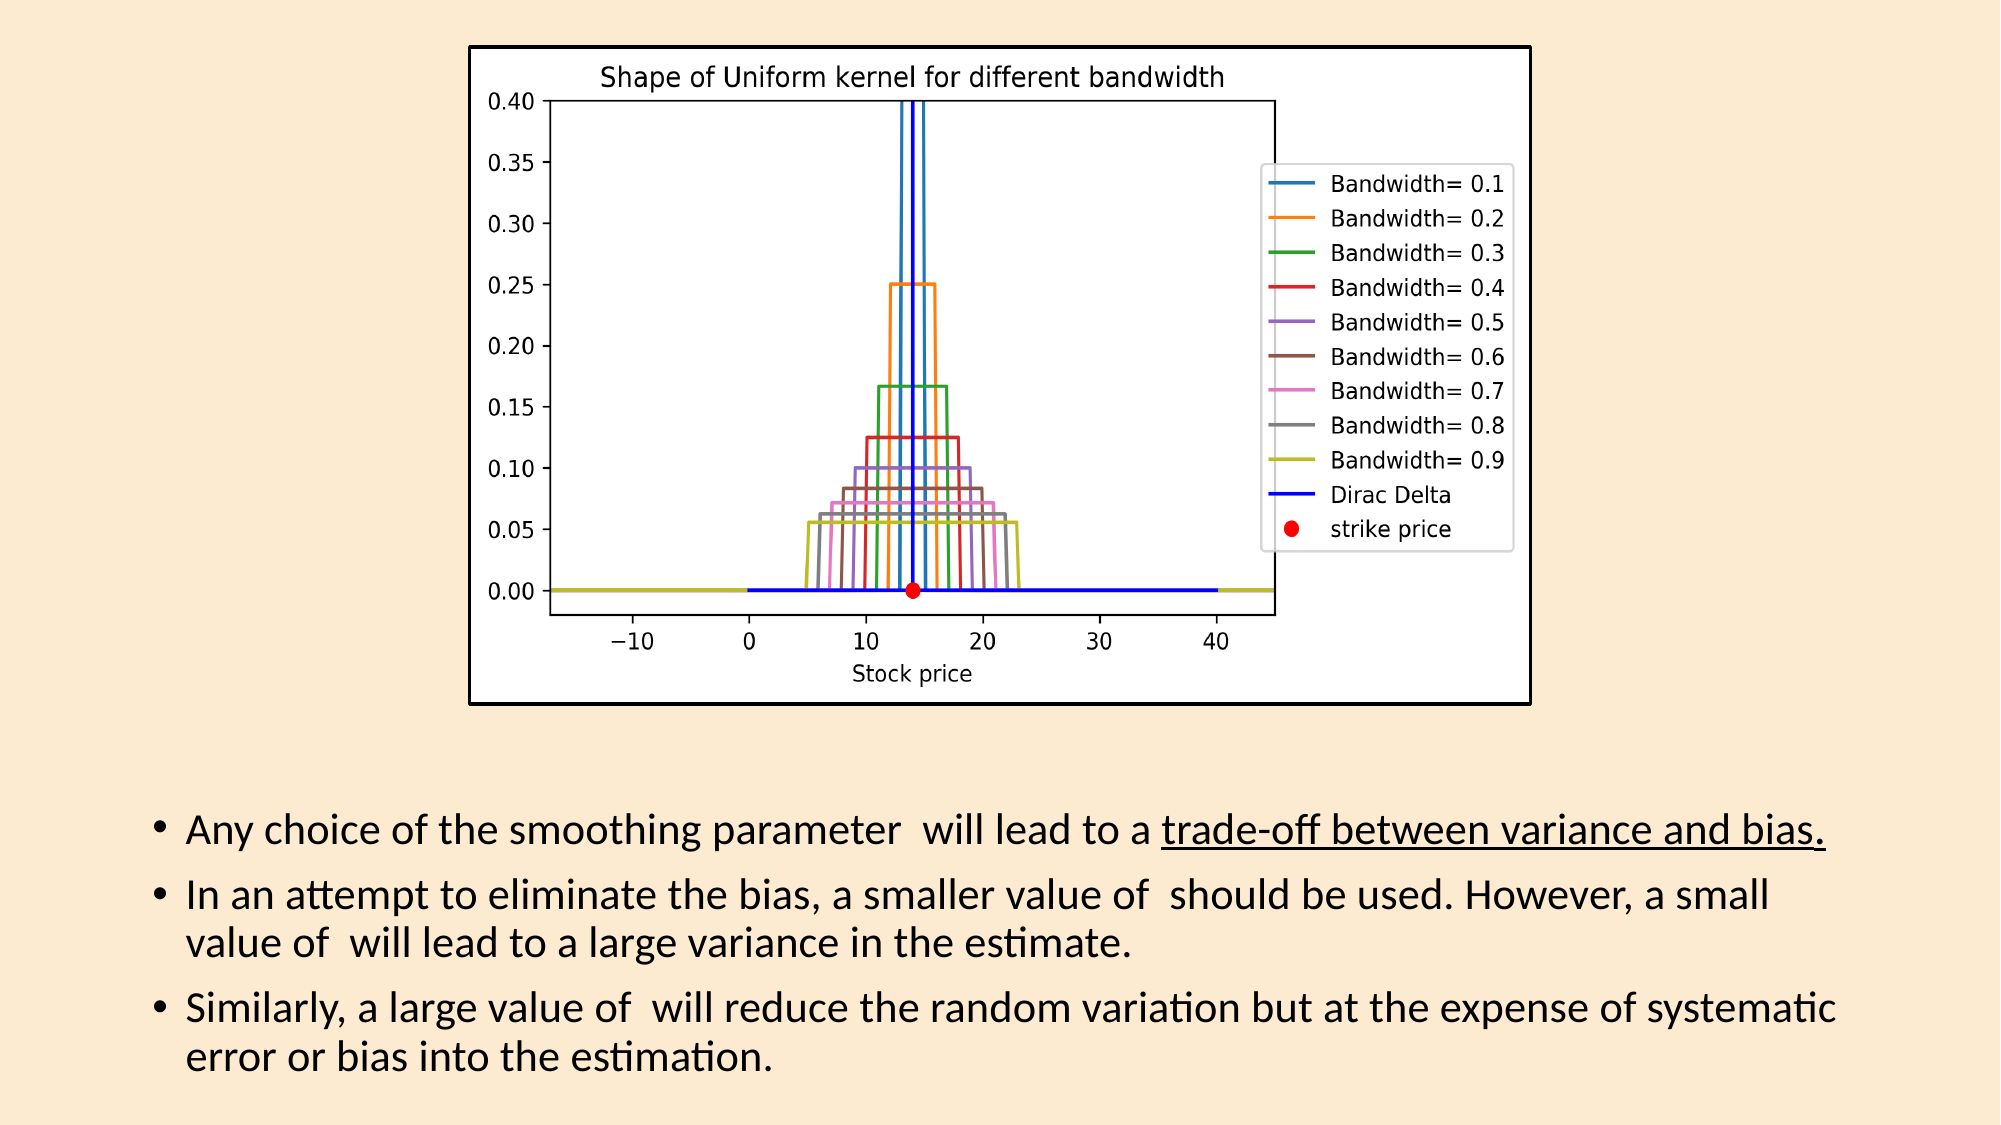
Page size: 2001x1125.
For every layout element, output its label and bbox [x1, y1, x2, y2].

picture [471, 48, 1529, 703]
